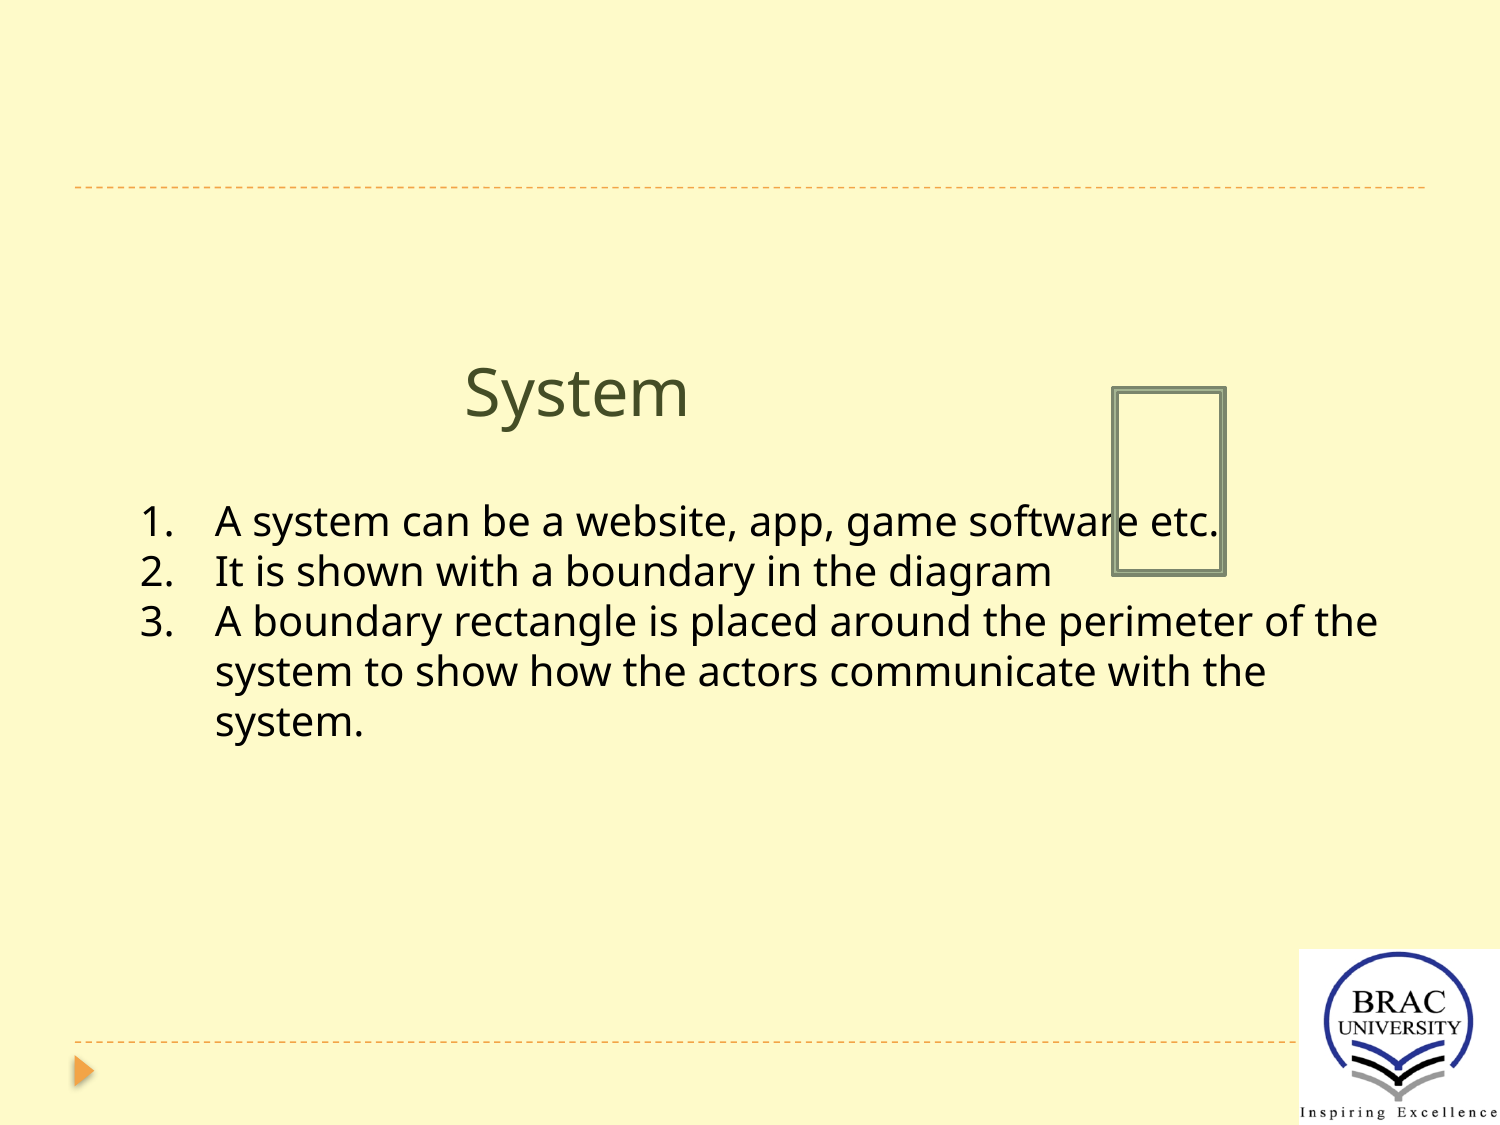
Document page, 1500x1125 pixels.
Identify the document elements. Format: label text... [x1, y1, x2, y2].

title System [450, 275, 825, 438]
text_box [1111, 386, 1227, 577]
picture [1299, 949, 1500, 1125]
text_box A system can be a website, app, game software etc. It is shown with a boundary in the diagram A boundary rectangle is placed around the perimeter of the system to show how the actors communicate with the system. [124, 487, 1413, 798]
